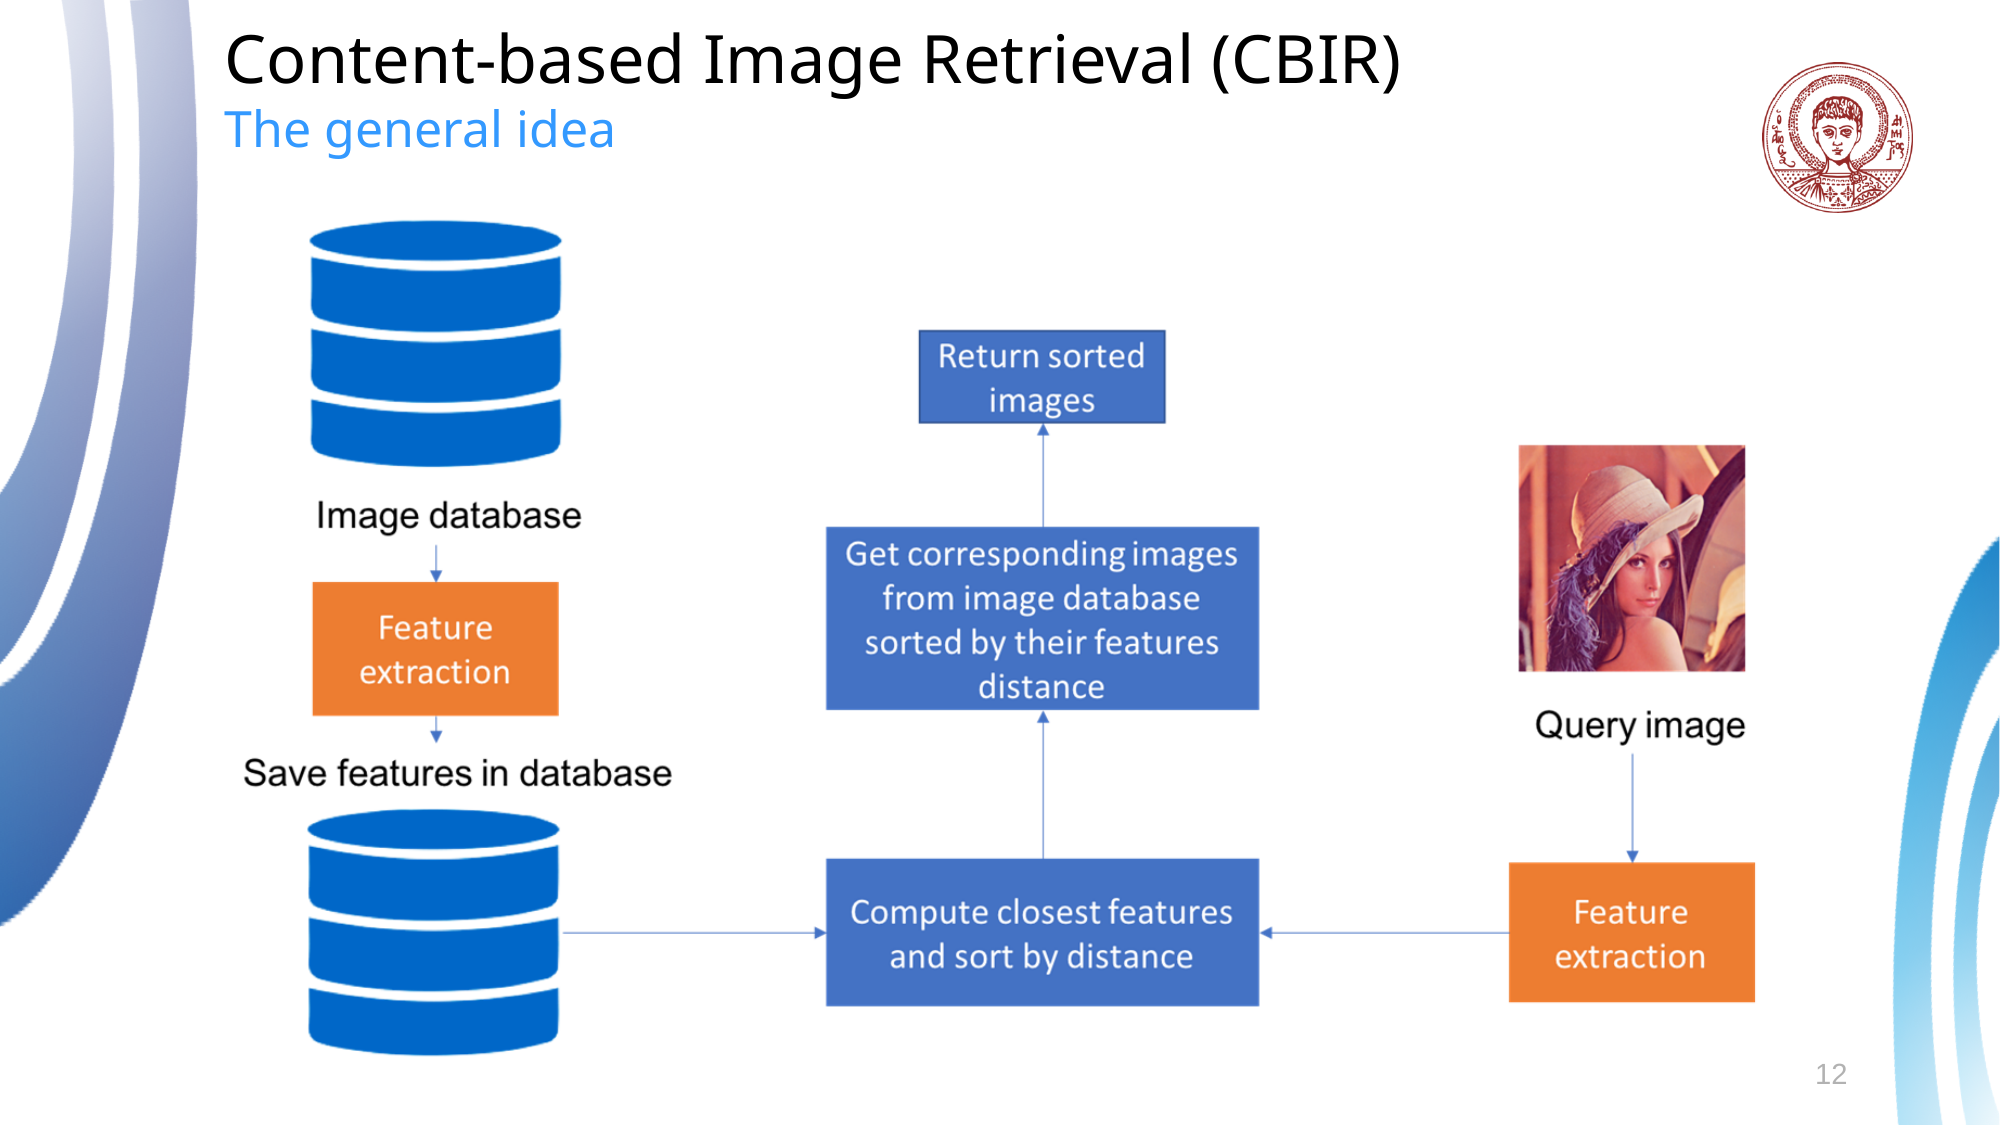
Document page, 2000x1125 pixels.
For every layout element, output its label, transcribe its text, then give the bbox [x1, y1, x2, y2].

picture [0, 0, 2000, 1125]
text_box Content-based Image Retrieval (CBIR) The general idea [224, 0, 2000, 175]
slide_number 12 [1412, 1042, 1863, 1103]
